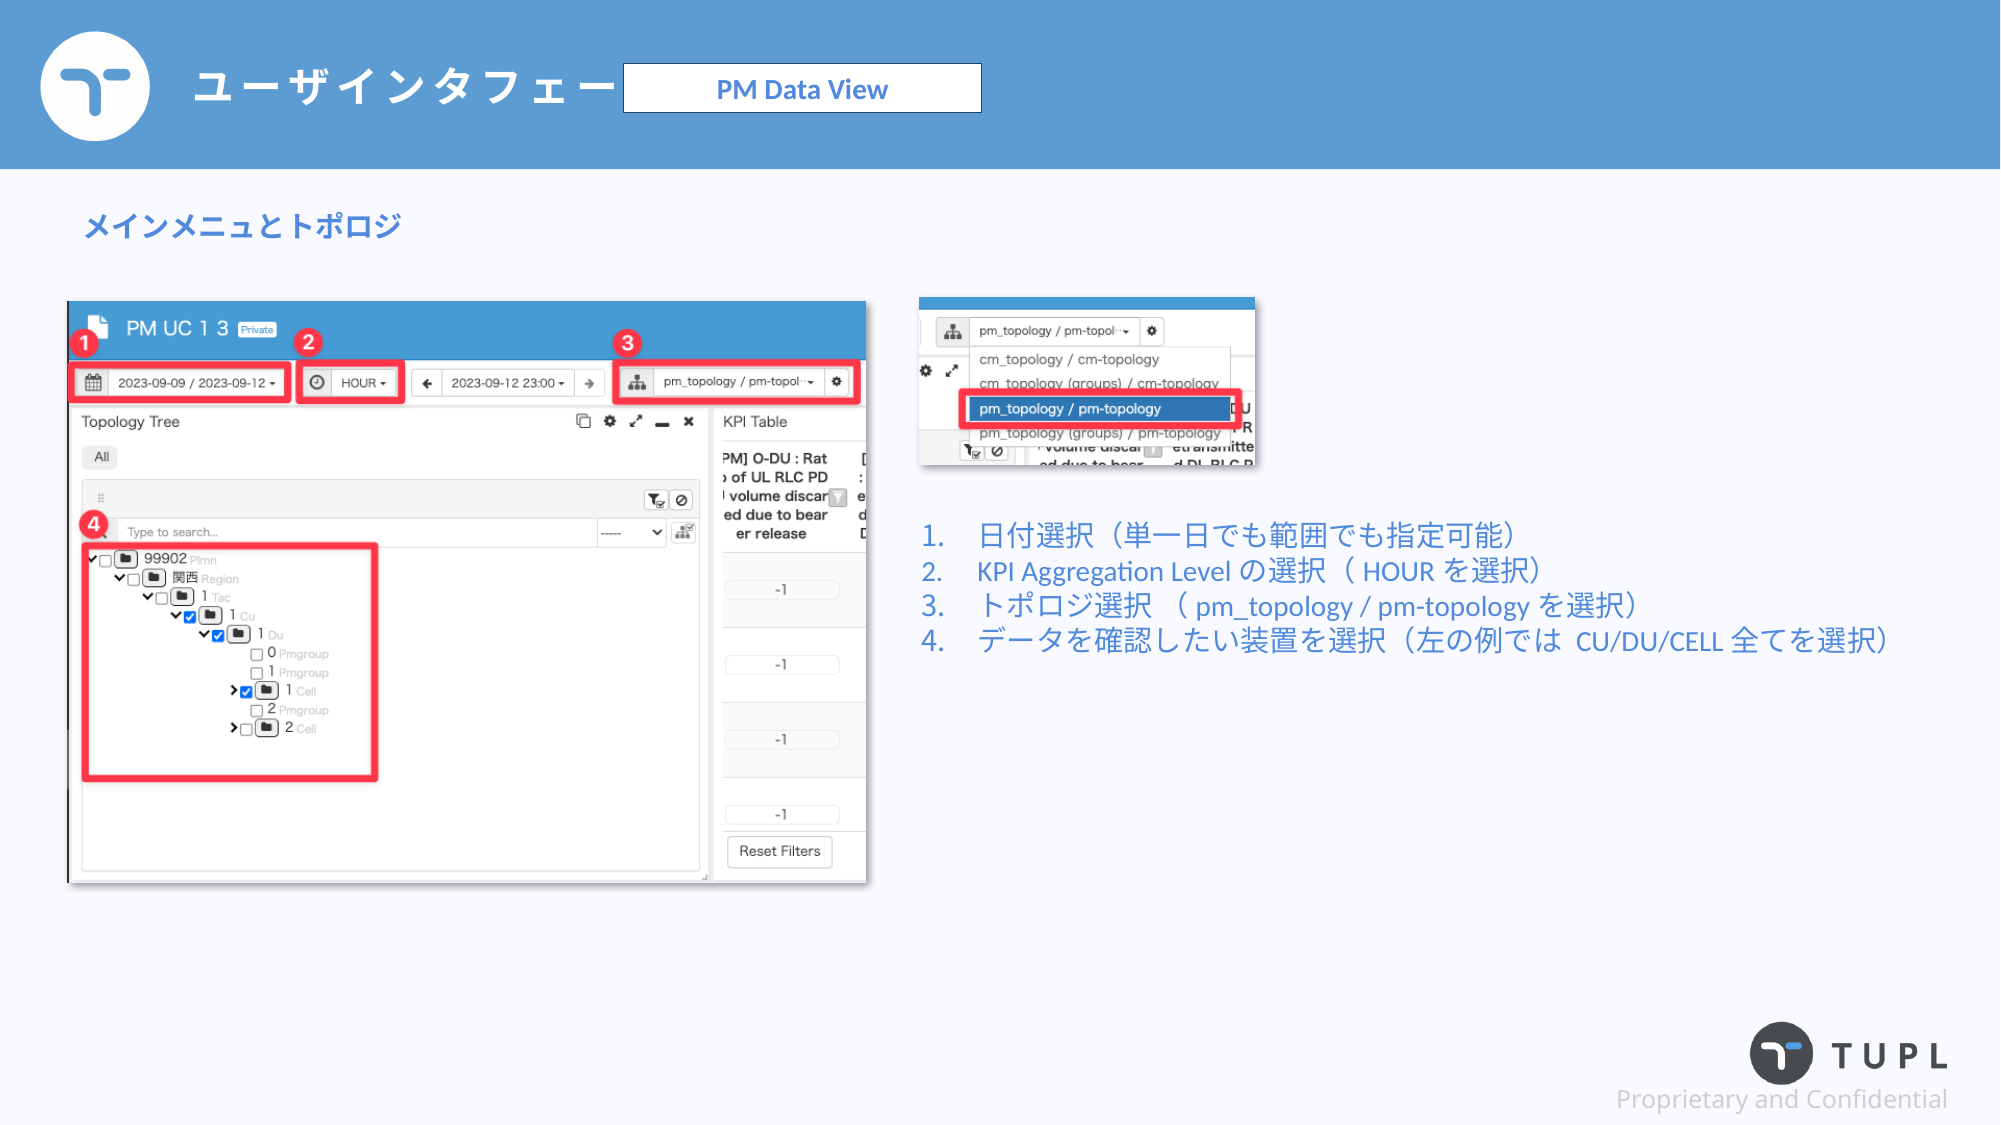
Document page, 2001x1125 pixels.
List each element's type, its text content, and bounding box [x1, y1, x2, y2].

picture [13, 11, 177, 161]
text_box メインメニュとトポロジ [67, 200, 757, 251]
picture [1714, 953, 1982, 1125]
picture [67, 301, 866, 884]
picture [919, 297, 1255, 465]
title ユーザインタフェース [177, 27, 1949, 150]
text_box PM Data View [623, 63, 982, 113]
text_box 日付選択（単一日でも範囲でも指定可能） KPI Aggregation Levelの選択（HOURを選択） トポロジ選択 （pm_topology / pm-topologyを選択） データを確認したい装置を選択（左の例では CU/DU/CELL全てを選択） [906, 510, 1987, 665]
